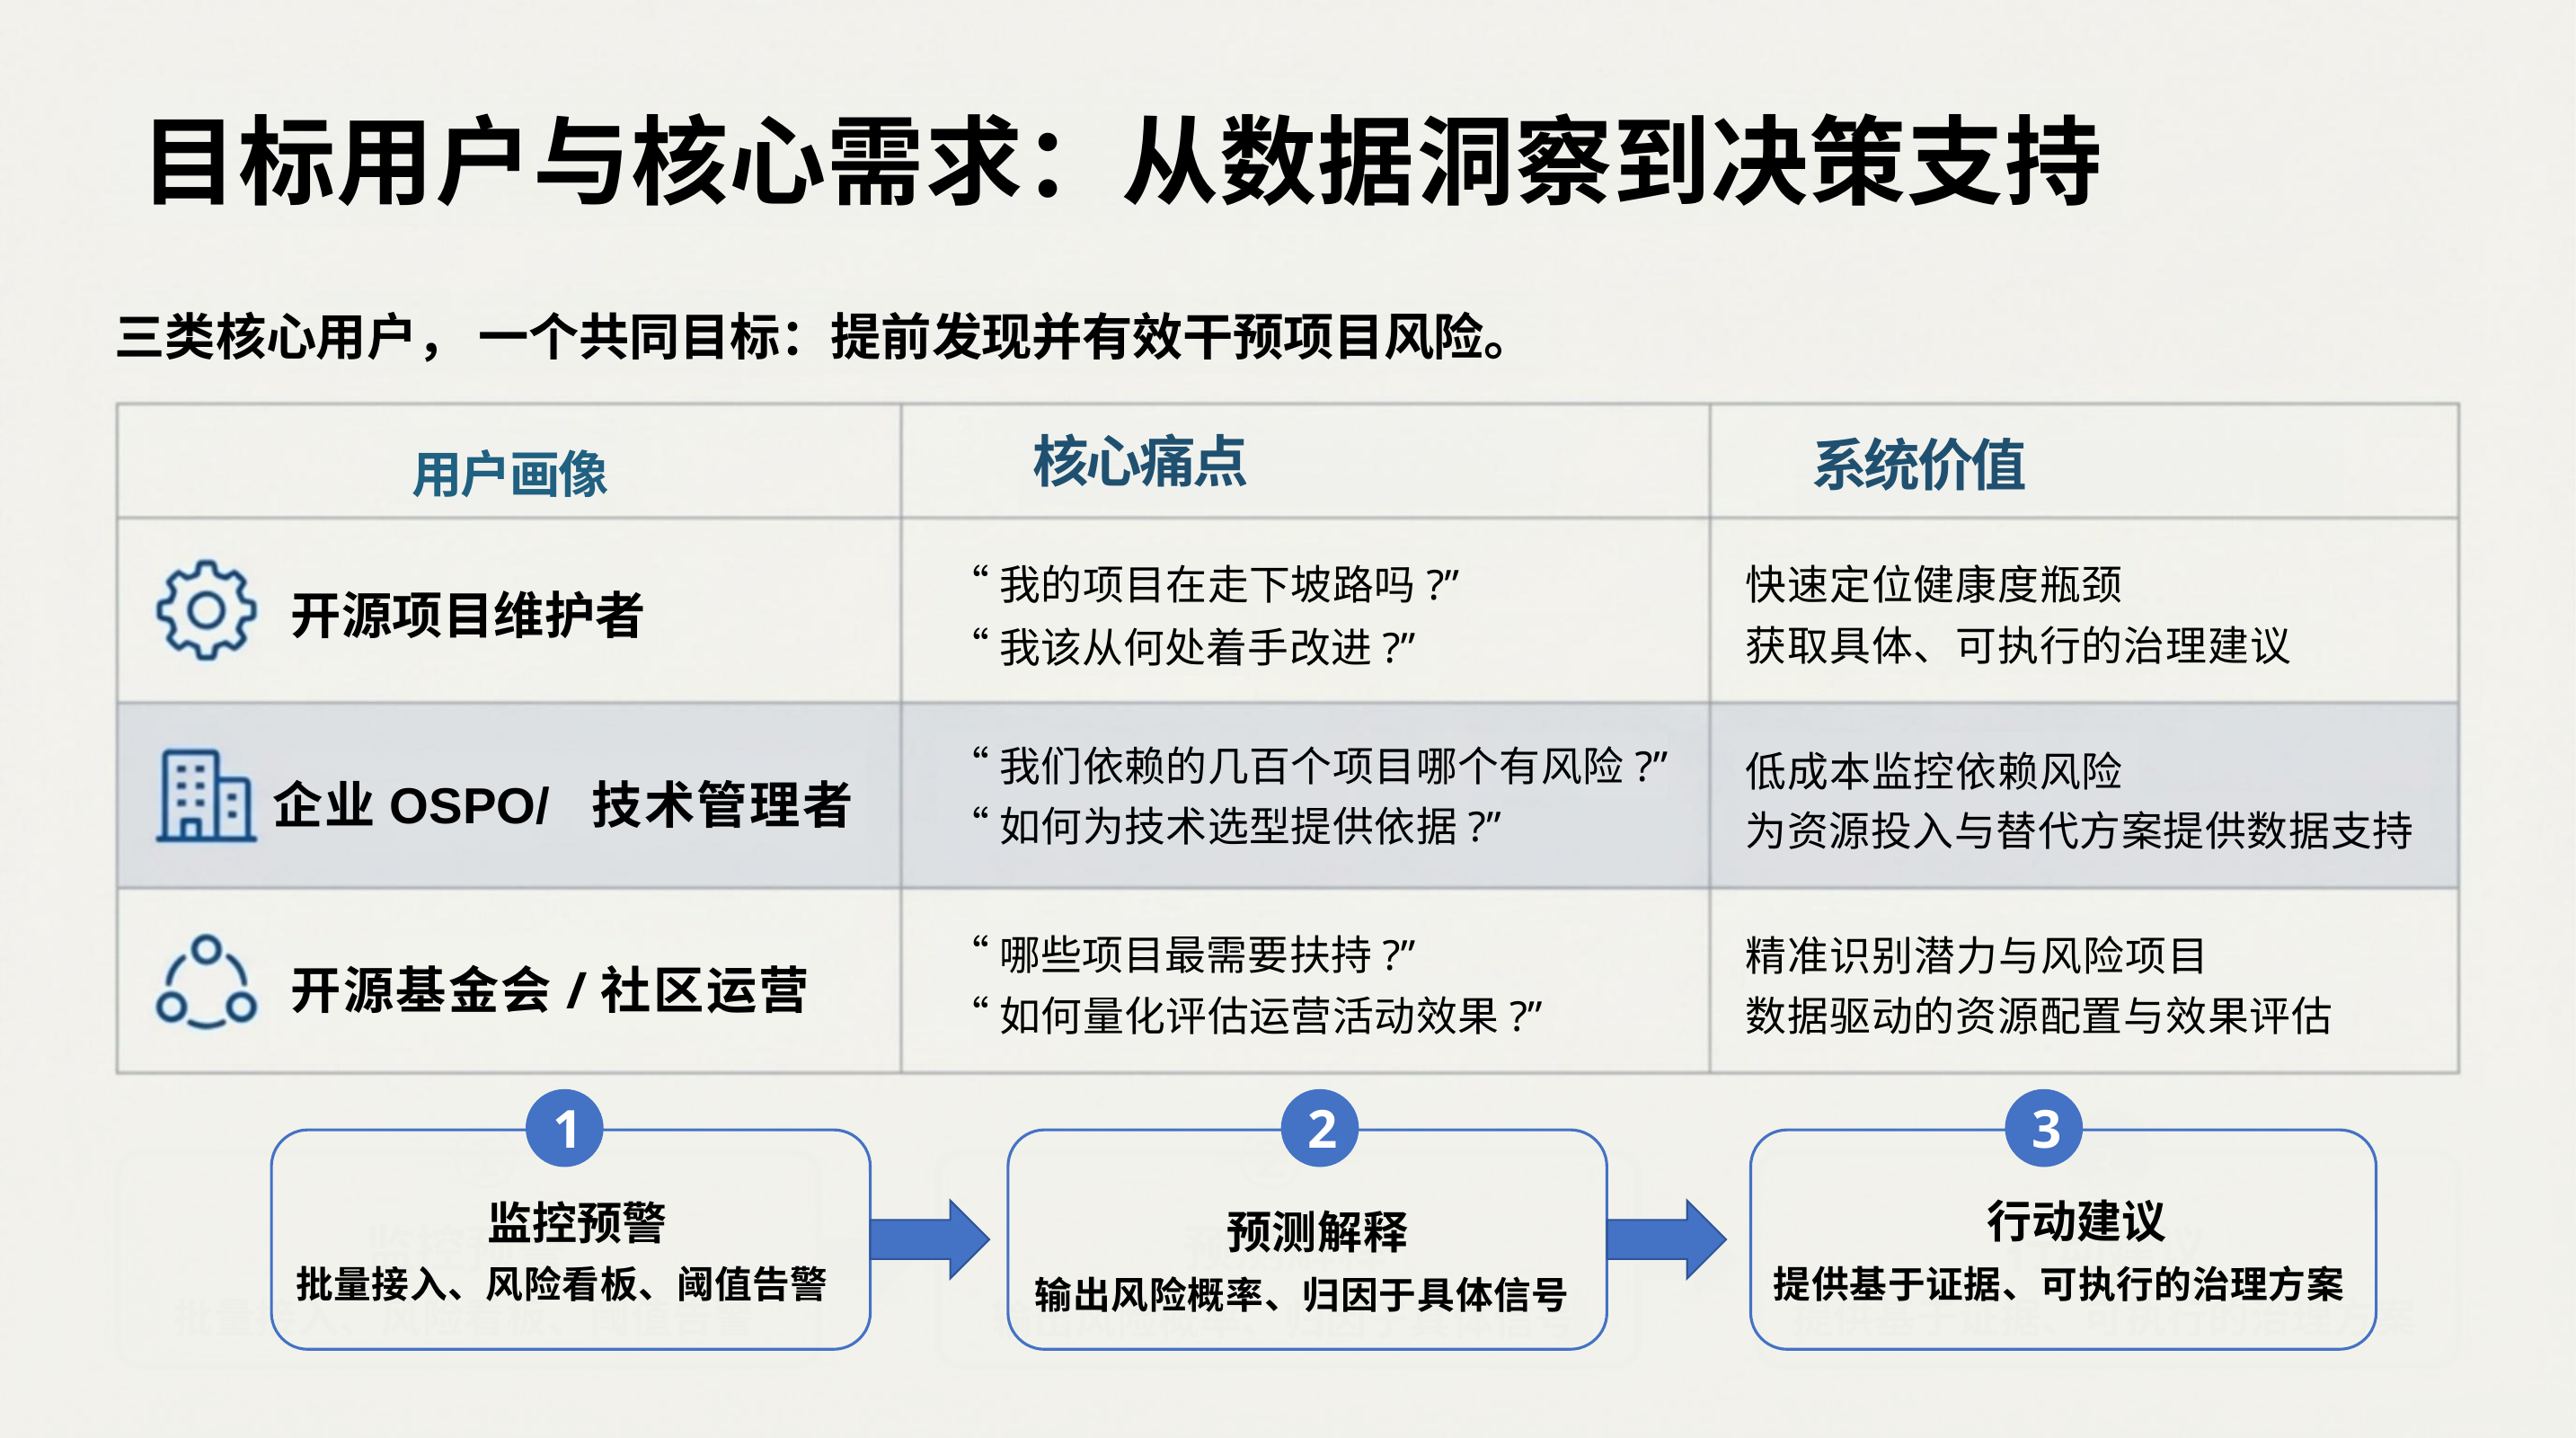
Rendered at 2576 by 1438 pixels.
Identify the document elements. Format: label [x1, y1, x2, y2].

text_box [1280, 1088, 1421, 1189]
picture [0, 0, 2576, 1438]
text_box [525, 1088, 666, 1189]
text_box [2005, 1088, 2145, 1189]
